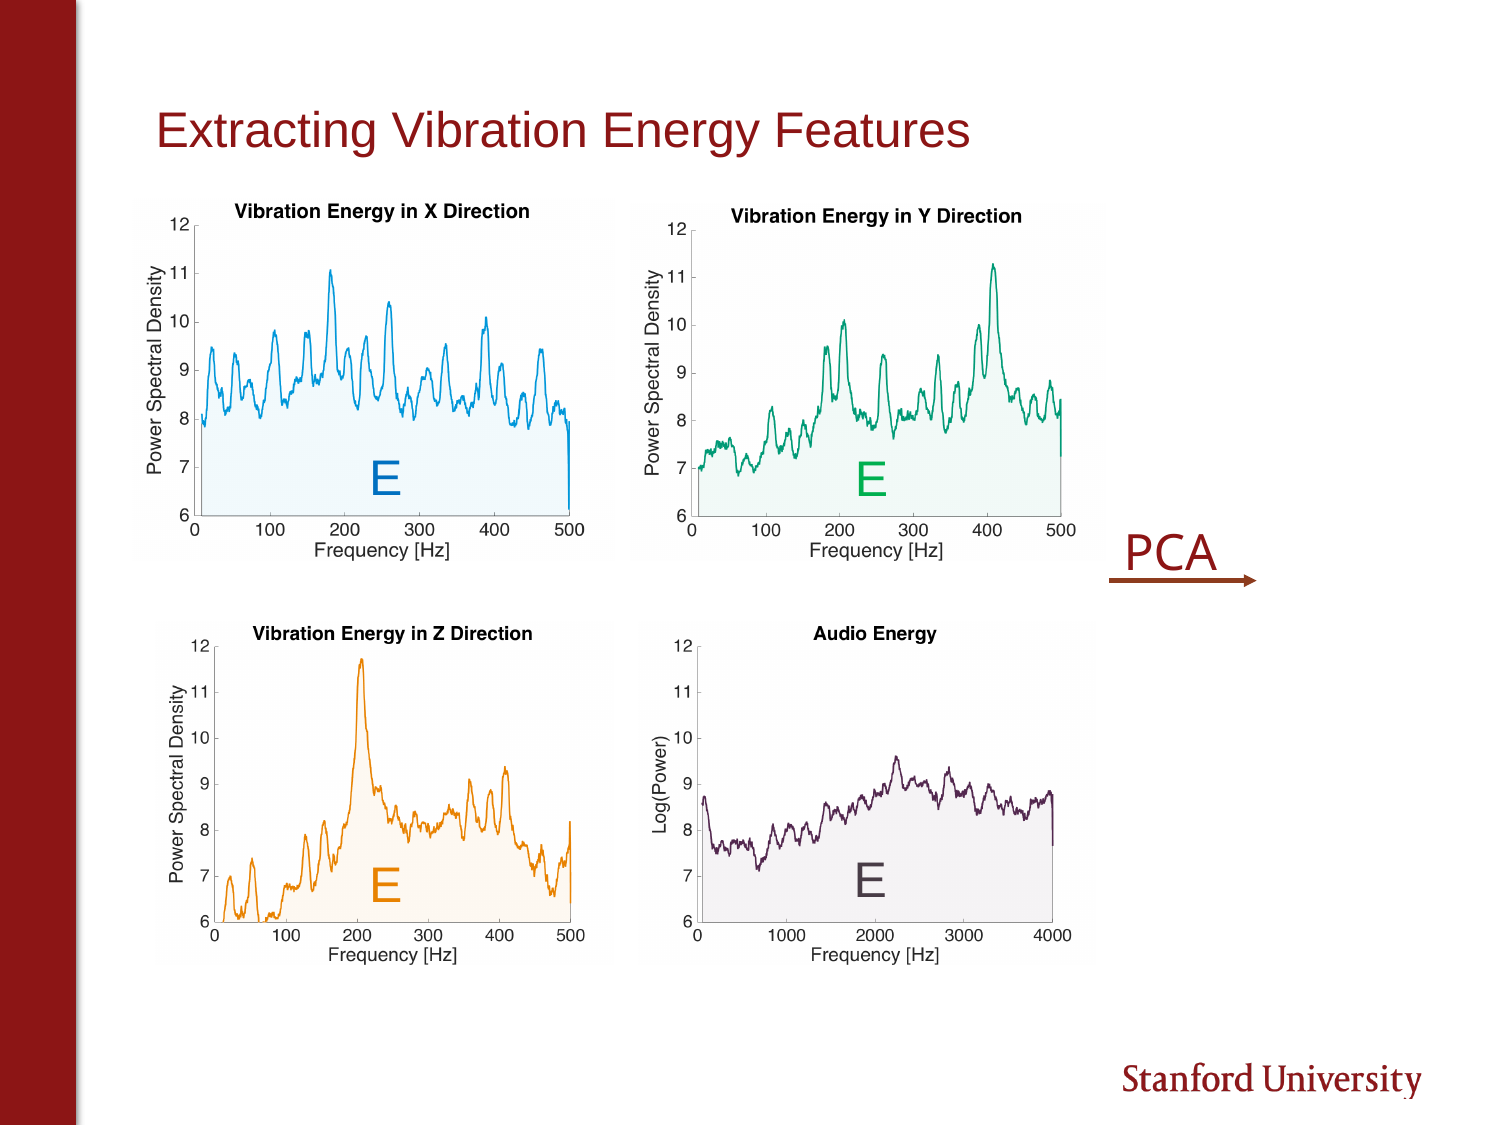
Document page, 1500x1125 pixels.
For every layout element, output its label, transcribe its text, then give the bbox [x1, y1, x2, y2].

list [638, 621, 1097, 965]
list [131, 198, 615, 561]
table_cell [1113, 581, 1233, 587]
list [155, 621, 614, 965]
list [630, 203, 1106, 561]
text_box PCA [1108, 513, 1233, 580]
title Extracting Vibration Energy Features [155, 78, 1420, 186]
